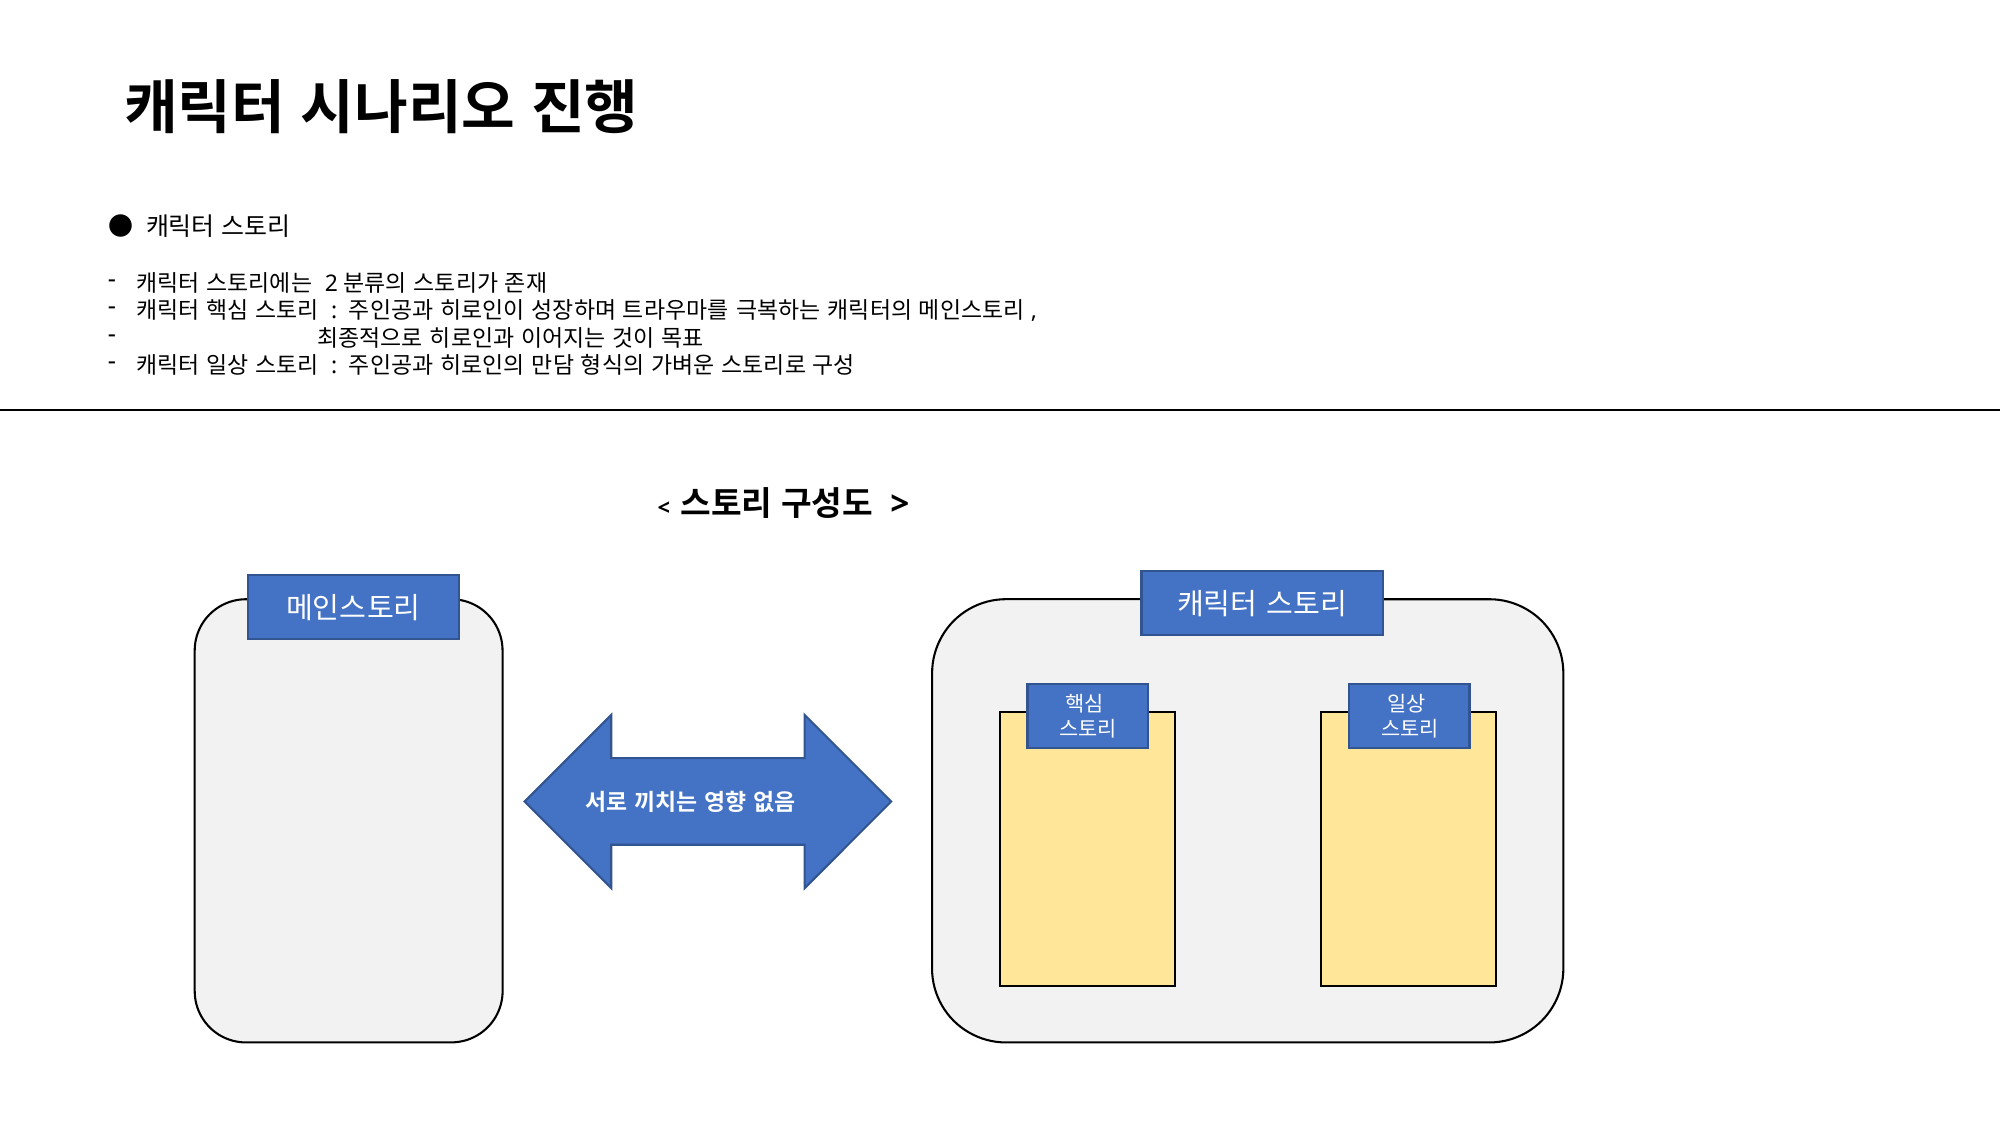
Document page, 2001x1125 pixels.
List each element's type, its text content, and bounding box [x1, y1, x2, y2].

text_box 서로 끼치는 영향 없음 [570, 780, 839, 823]
text_box [523, 712, 893, 891]
text_box [999, 711, 1176, 987]
text_box ● 캐릭터 스토리 캐릭터 스토리에는 2분류의 스토리가 존재 캐릭터 핵심 스토리 : 주인공과 히로인이 성장하며 트라우마를 극복하는 캐릭터의 메인스토리, 최종적으로 히로인과 이어지는 것이 목표 캐릭터 일상 스토리 : 주인공과 히로인의 만담 형식의 가벼운 스토리로 구성 [93, 203, 1117, 386]
text_box 캐릭터 시나리오 진행 [109, 62, 697, 148]
text_box 캐릭터 스토리 [1140, 570, 1384, 636]
text_box [193, 598, 504, 1044]
text_box < 스토리 구성도 > [642, 475, 951, 530]
text_box 메인스토리 [247, 574, 460, 640]
text_box [931, 598, 1565, 1044]
text_box [1320, 711, 1497, 987]
text_box 일상 스토리 [1348, 683, 1471, 749]
text_box 핵심 스토리 [1026, 683, 1149, 749]
